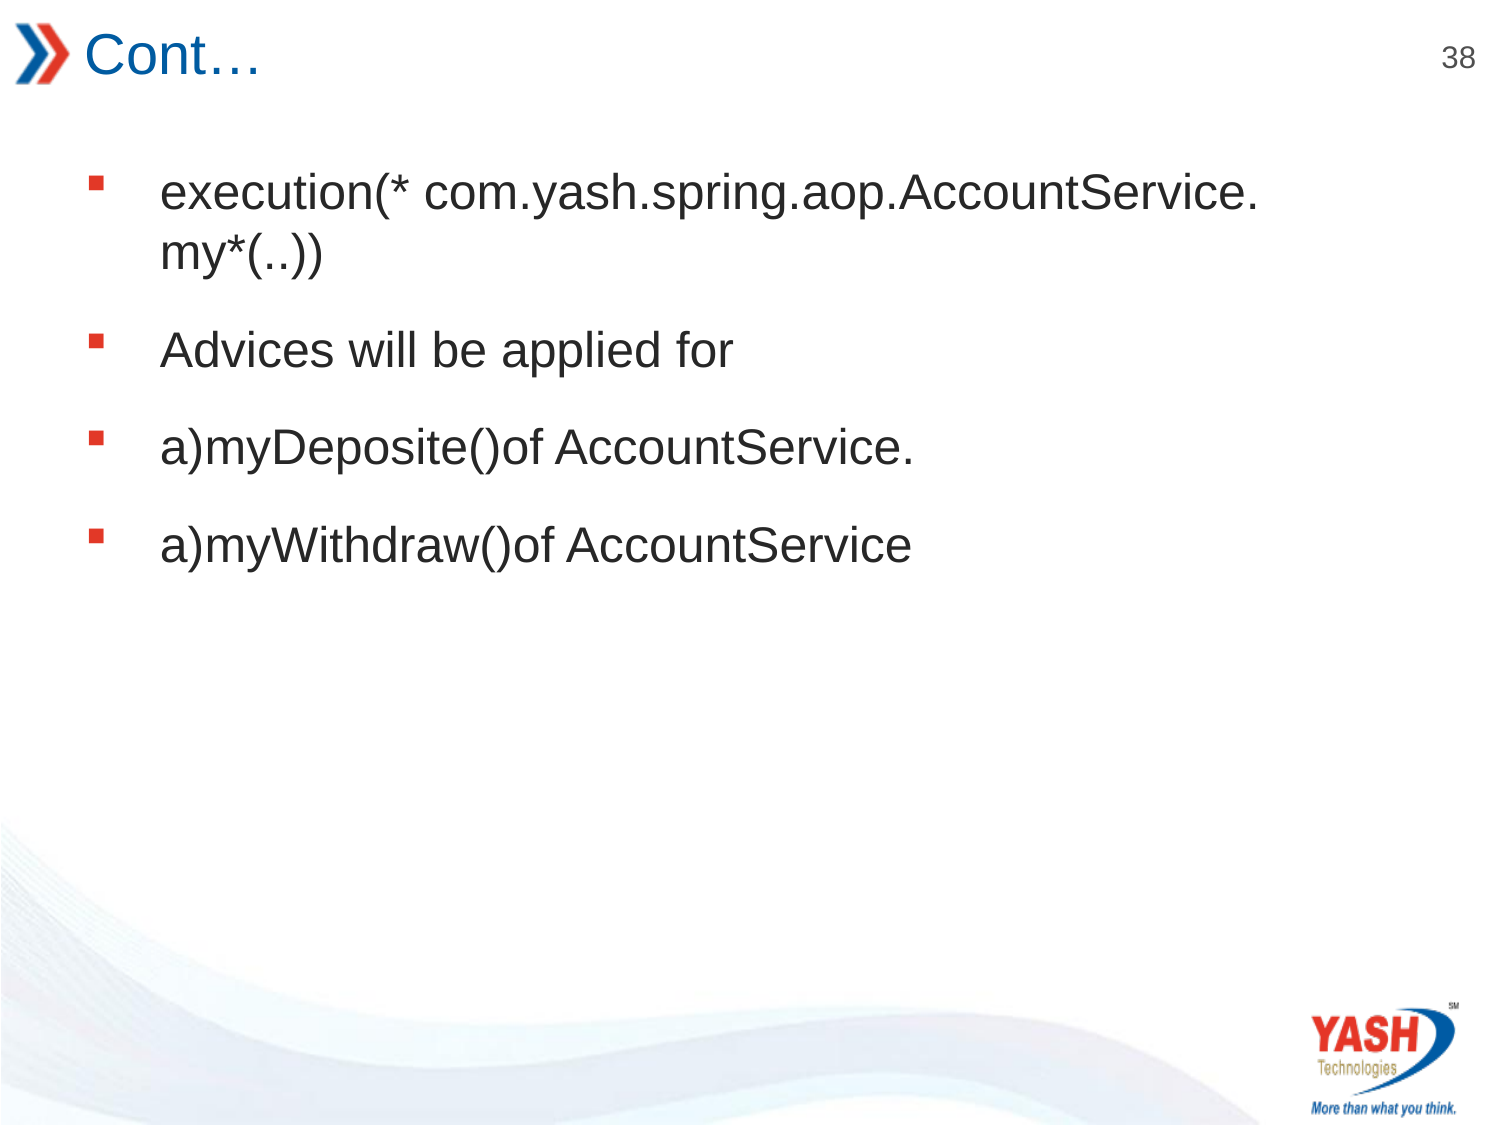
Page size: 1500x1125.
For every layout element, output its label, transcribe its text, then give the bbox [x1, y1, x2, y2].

title Cont… [69, 9, 1420, 94]
picture [1, 93, 1500, 1125]
list execution(* com.yash.spring.aop.AccountService. my*(..)) Advices will be applied for a)myDeposite()of AccountService. a)myWithdraw()of AccountService [69, 152, 1420, 974]
picture [13, 22, 69, 85]
